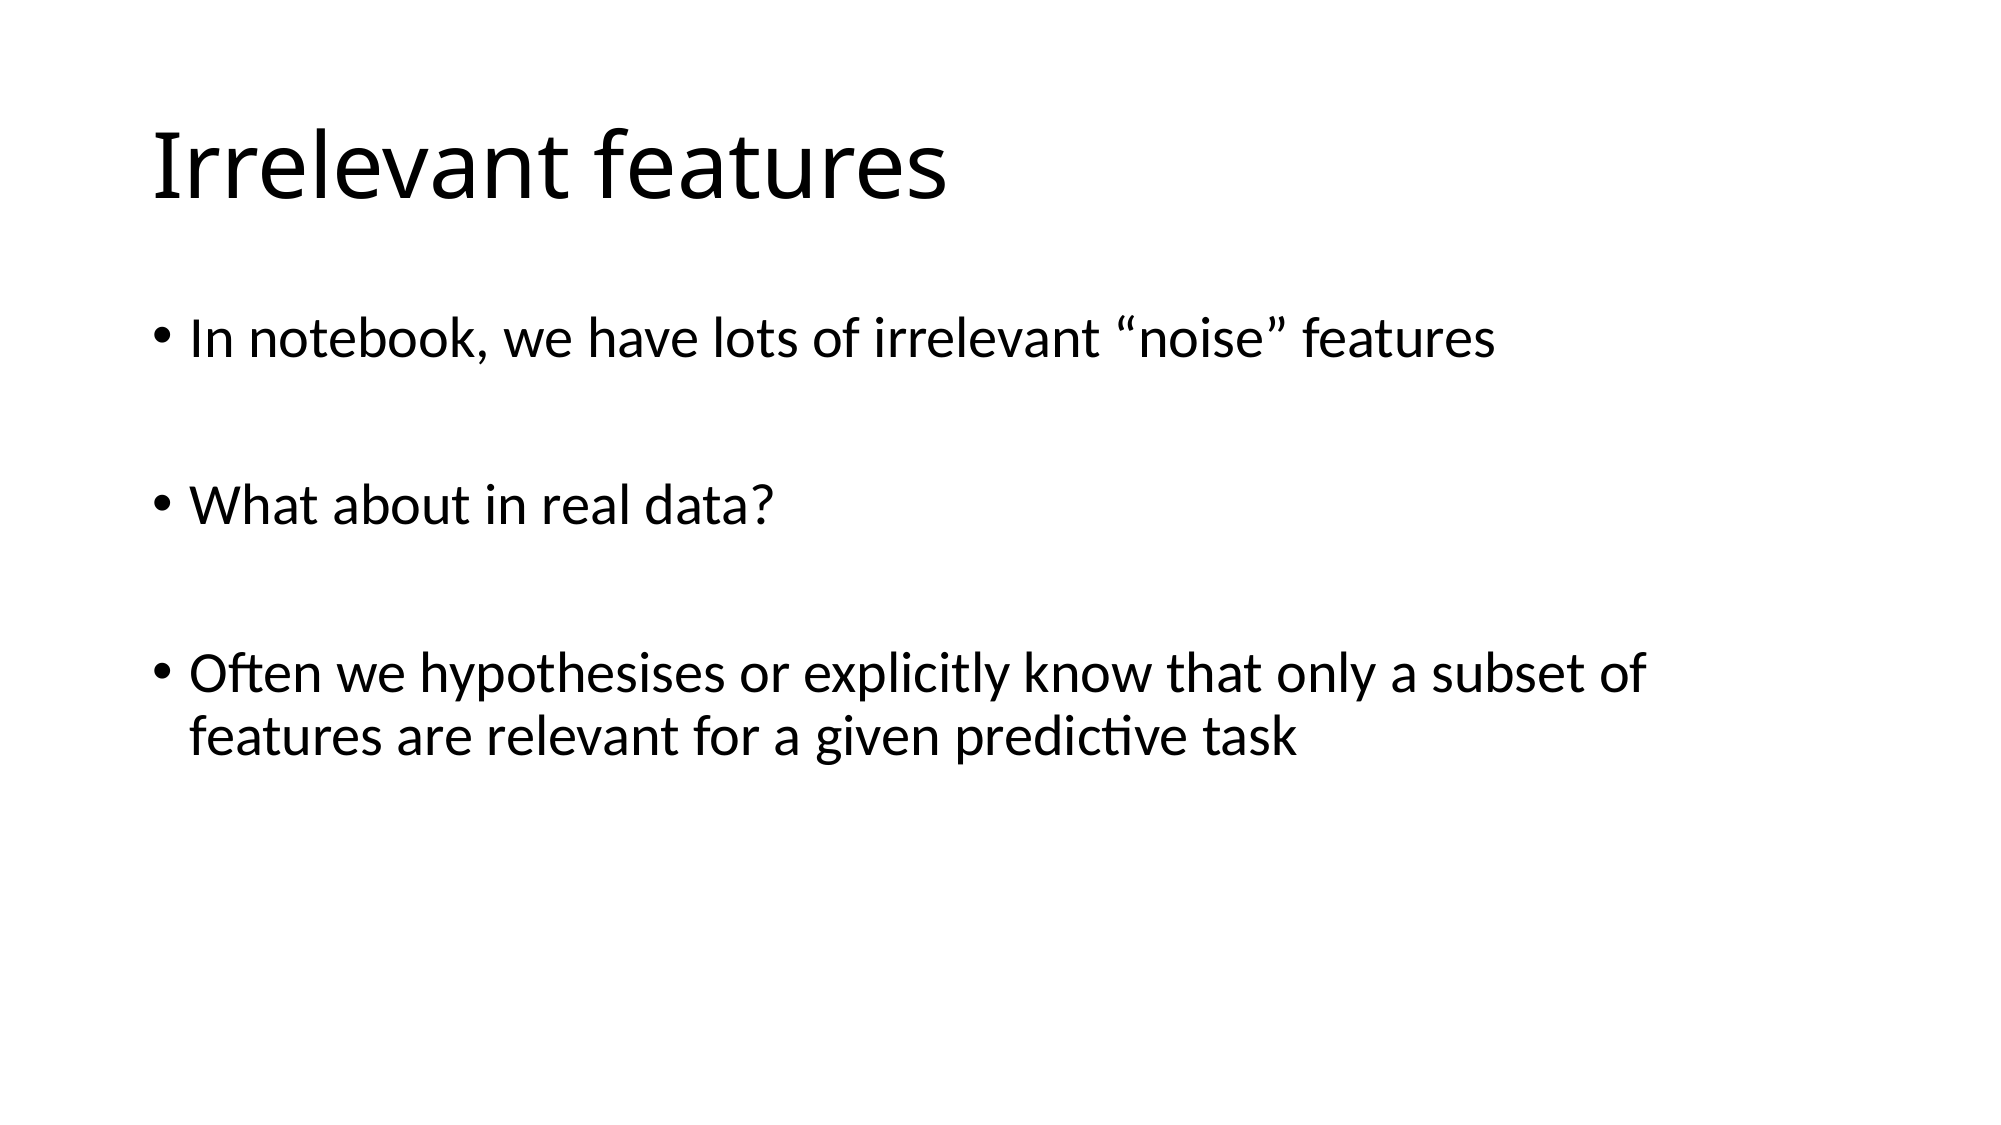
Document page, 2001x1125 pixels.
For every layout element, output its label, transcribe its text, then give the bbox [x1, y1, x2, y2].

title Irrelevant features [137, 59, 1863, 278]
list In notebook, we have lots of irrelevant “noise” features What about in real data? Often we hypothesises or explicitly know that only a subset of features are relevant for a given predictive task [137, 299, 1863, 1014]
